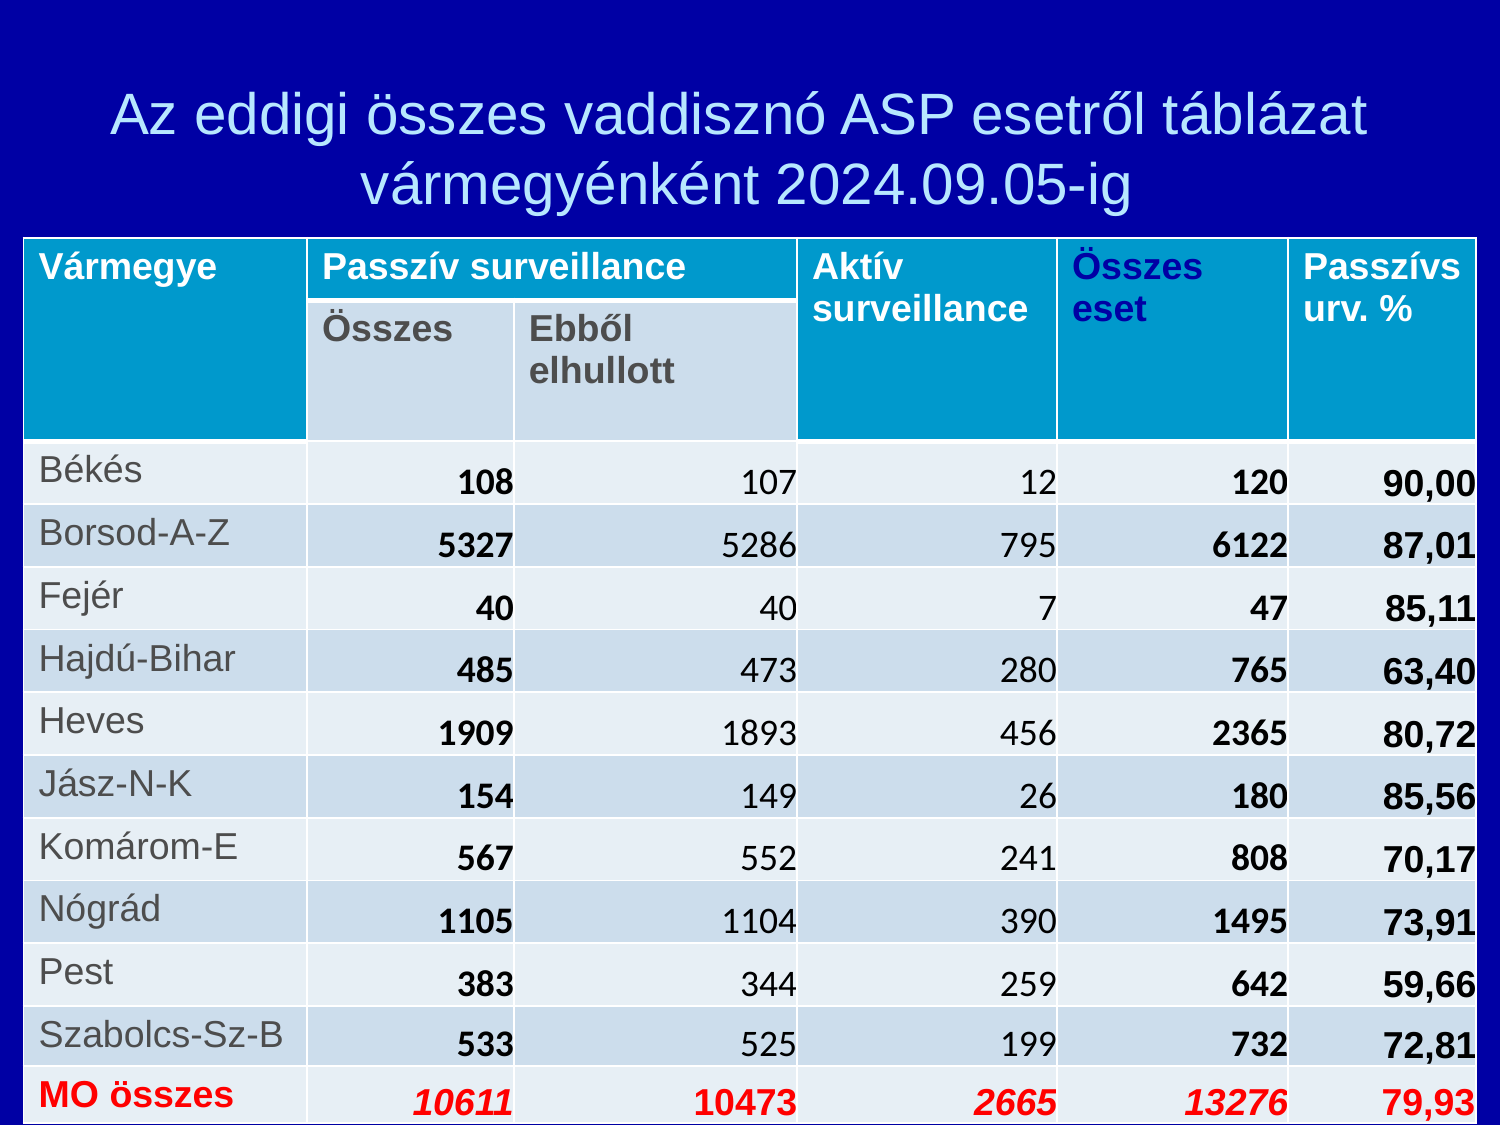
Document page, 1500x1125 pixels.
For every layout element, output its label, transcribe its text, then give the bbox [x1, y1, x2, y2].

table_cell 1909 [308, 693, 513, 754]
table_cell 456 [798, 693, 1056, 754]
table_cell 732 [1058, 1007, 1287, 1065]
table_cell 79,93 [1289, 1067, 1475, 1122]
table_cell Szabolcs-Sz-B [24, 1007, 306, 1065]
table_cell Nógrád [24, 881, 306, 942]
table_cell 10611 [308, 1067, 513, 1122]
table_cell Fejér [24, 568, 306, 629]
table_cell 241 [798, 819, 1056, 880]
table_cell 85,11 [1289, 568, 1475, 629]
table_cell 12 [798, 444, 1056, 503]
table_cell Jász-N-K [24, 756, 306, 817]
table_cell 1105 [308, 881, 513, 942]
table_cell 642 [1058, 944, 1287, 1005]
table_cell 473 [515, 630, 796, 691]
table_cell 40 [515, 568, 796, 629]
table_header Vármegye [24, 239, 306, 439]
table_cell 10473 [515, 1067, 796, 1122]
table_cell Békés [24, 444, 306, 503]
table_cell 80,72 [1289, 693, 1475, 754]
table_cell 107 [515, 442, 796, 503]
table_cell Komárom-E [24, 819, 306, 880]
table_cell 795 [798, 505, 1056, 566]
table_header Passzív surveillance [308, 239, 796, 298]
table_cell 87,01 [1289, 505, 1475, 566]
table_cell 180 [1058, 756, 1287, 817]
table_cell 344 [515, 944, 796, 1005]
table_cell 533 [308, 1007, 513, 1065]
table_cell 13276 [1058, 1067, 1287, 1122]
table_cell 1104 [515, 881, 796, 942]
table_cell 1495 [1058, 881, 1287, 942]
table_cell 1893 [515, 693, 796, 754]
table_header Összes eset [1058, 239, 1287, 439]
table_cell 72,81 [1289, 1007, 1475, 1065]
table_cell 85,56 [1289, 756, 1475, 817]
table_cell 2665 [798, 1067, 1056, 1122]
table_cell 40 [308, 568, 513, 629]
table_cell Borsod-A-Z [24, 505, 306, 566]
table_cell 5327 [308, 505, 513, 566]
table_cell 154 [308, 756, 513, 817]
table_cell 2365 [1058, 693, 1287, 754]
table_cell 485 [308, 630, 513, 691]
table_cell 26 [798, 756, 1056, 817]
table_cell 808 [1058, 819, 1287, 880]
table_cell 90,00 [1289, 444, 1475, 503]
table_cell 525 [515, 1007, 796, 1065]
table_cell 552 [515, 819, 796, 880]
table_cell 47 [1058, 568, 1287, 629]
table_cell 280 [798, 630, 1056, 691]
table_cell Összes [308, 303, 513, 440]
table_cell 390 [798, 881, 1056, 942]
table_cell Heves [24, 693, 306, 754]
table_cell 63,40 [1289, 630, 1475, 691]
table_cell 108 [308, 442, 513, 503]
table_cell 70,17 [1289, 819, 1475, 880]
table_cell 120 [1058, 444, 1287, 503]
table_cell 765 [1058, 630, 1287, 691]
table_cell 5286 [515, 505, 796, 566]
table_cell Pest [24, 944, 306, 1005]
table_cell MO összes [24, 1067, 306, 1122]
title Az eddigi összes vaddisznó ASP esetről táblázat vármegyénként 2024.09.05-ig [49, 37, 1446, 237]
table_cell Hajdú-Bihar [24, 630, 306, 691]
table_header Passzívsurv. % [1289, 239, 1475, 439]
table_cell 383 [308, 944, 513, 1005]
table_cell 59,66 [1289, 944, 1475, 1005]
table_cell 149 [515, 756, 796, 817]
table_cell 199 [798, 1007, 1056, 1065]
table_header Aktív surveillance [798, 239, 1056, 439]
table_cell 6122 [1058, 505, 1287, 566]
table_cell 73,91 [1289, 881, 1475, 942]
table_cell 7 [798, 568, 1056, 629]
table_cell Ebből elhullott [515, 303, 796, 440]
table_cell 567 [308, 819, 513, 880]
table_cell 259 [798, 944, 1056, 1005]
